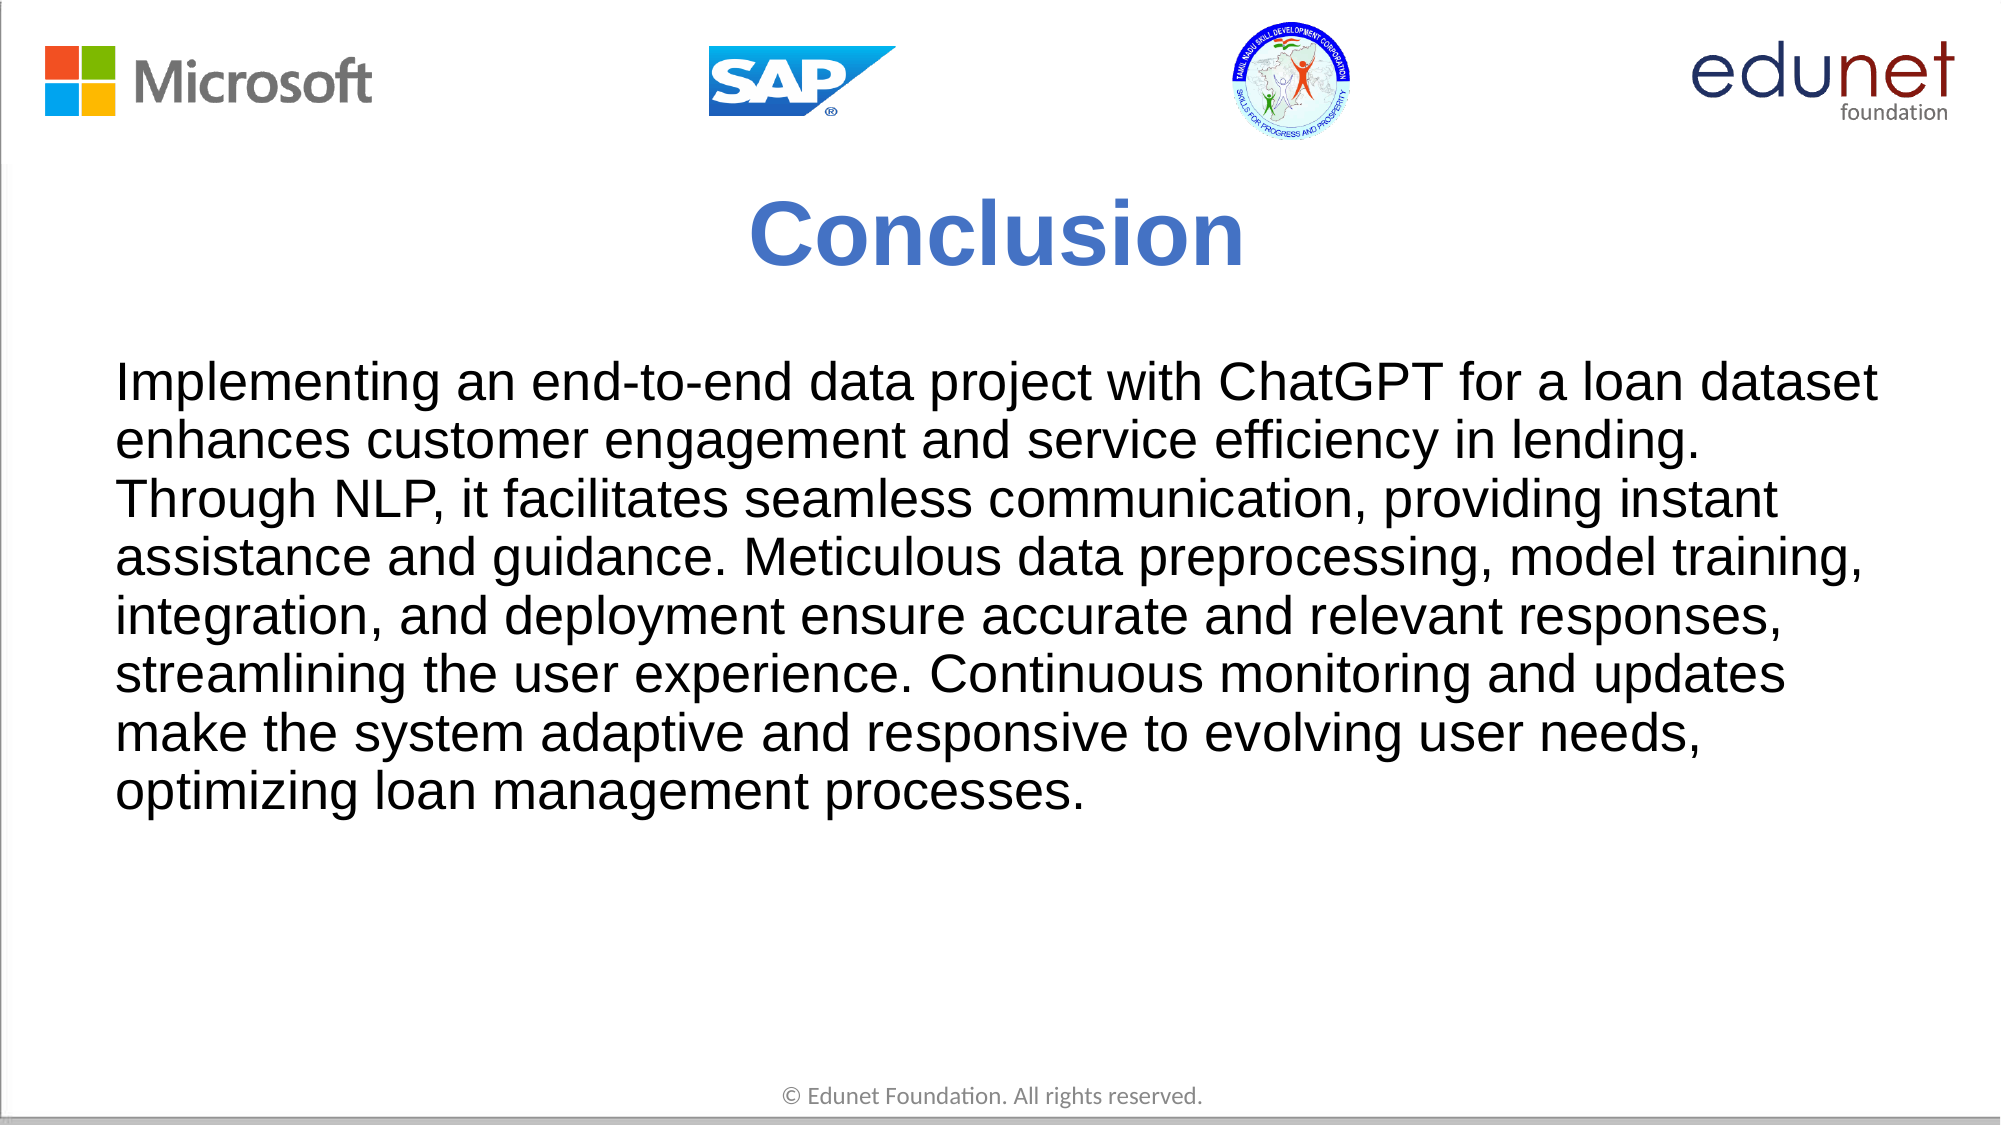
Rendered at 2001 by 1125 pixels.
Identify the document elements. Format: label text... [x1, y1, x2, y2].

picture [709, 49, 896, 116]
subtitle Implementing an end-to-end data project with ChatGPT for a loan dataset enhances customer engagement and service efficiency in lending. Through NLP, it facilitates seamless communication, providing instant assistance and guidance. Meticulous data preprocessing, model training, integration, and deployment ensure accurate and relevant responses, streamlining the user experience. Continuous monitoring and updates make the system adaptive and responsive to evolving user needs, optimizing loan management processes. [100, 346, 1931, 1063]
picture [1232, 22, 1350, 140]
picture [1686, 37, 1957, 125]
text_box © Edunet Foundation. All rights reserved. [655, 1065, 1331, 1125]
picture [0, 0, 2001, 1125]
picture [45, 46, 372, 116]
title Conclusion [247, 158, 1748, 293]
